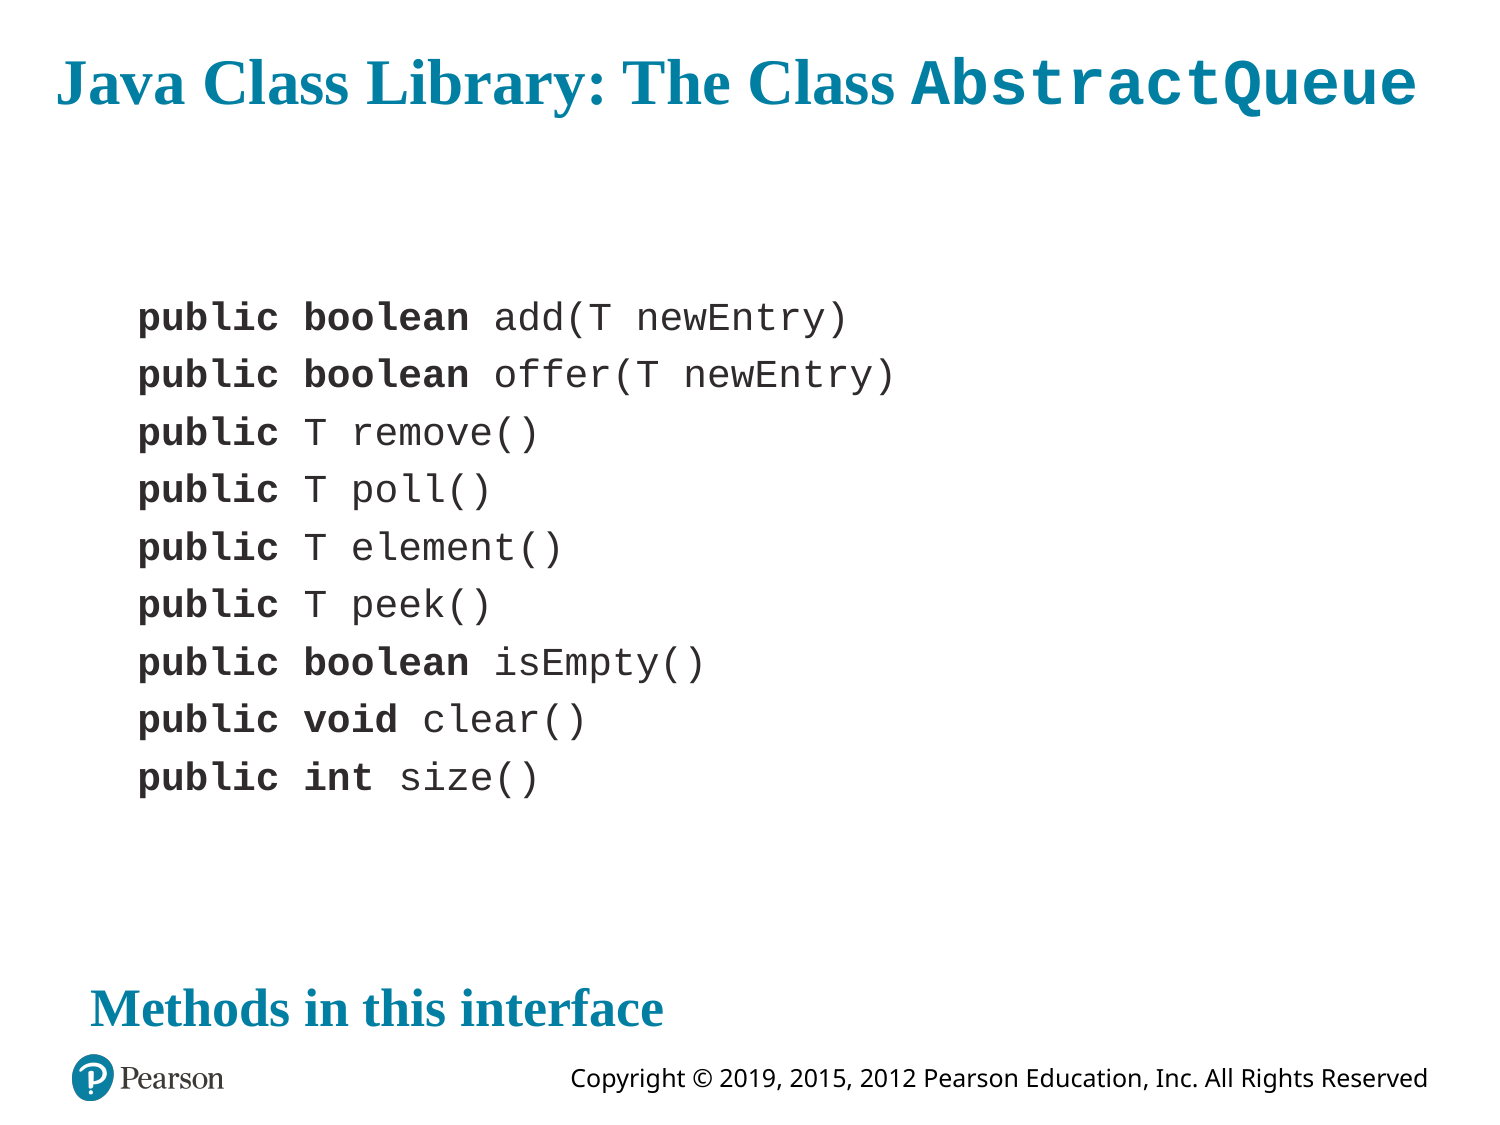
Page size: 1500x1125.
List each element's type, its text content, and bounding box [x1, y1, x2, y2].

list Methods in this interface [74, 955, 1426, 1053]
text_box public boolean add(T newEntry) public boolean offer(T newEntry) public T remove() public T poll() public T element() public T peek() public boolean isEmpty() public void clear() public int size() [67, 279, 1380, 806]
picture [98, 1054, 224, 1101]
title Java Class Library: The Class AbstractQueue [40, 0, 1438, 133]
picture [72, 1054, 88, 1070]
picture [72, 1087, 83, 1101]
picture [80, 1063, 106, 1088]
